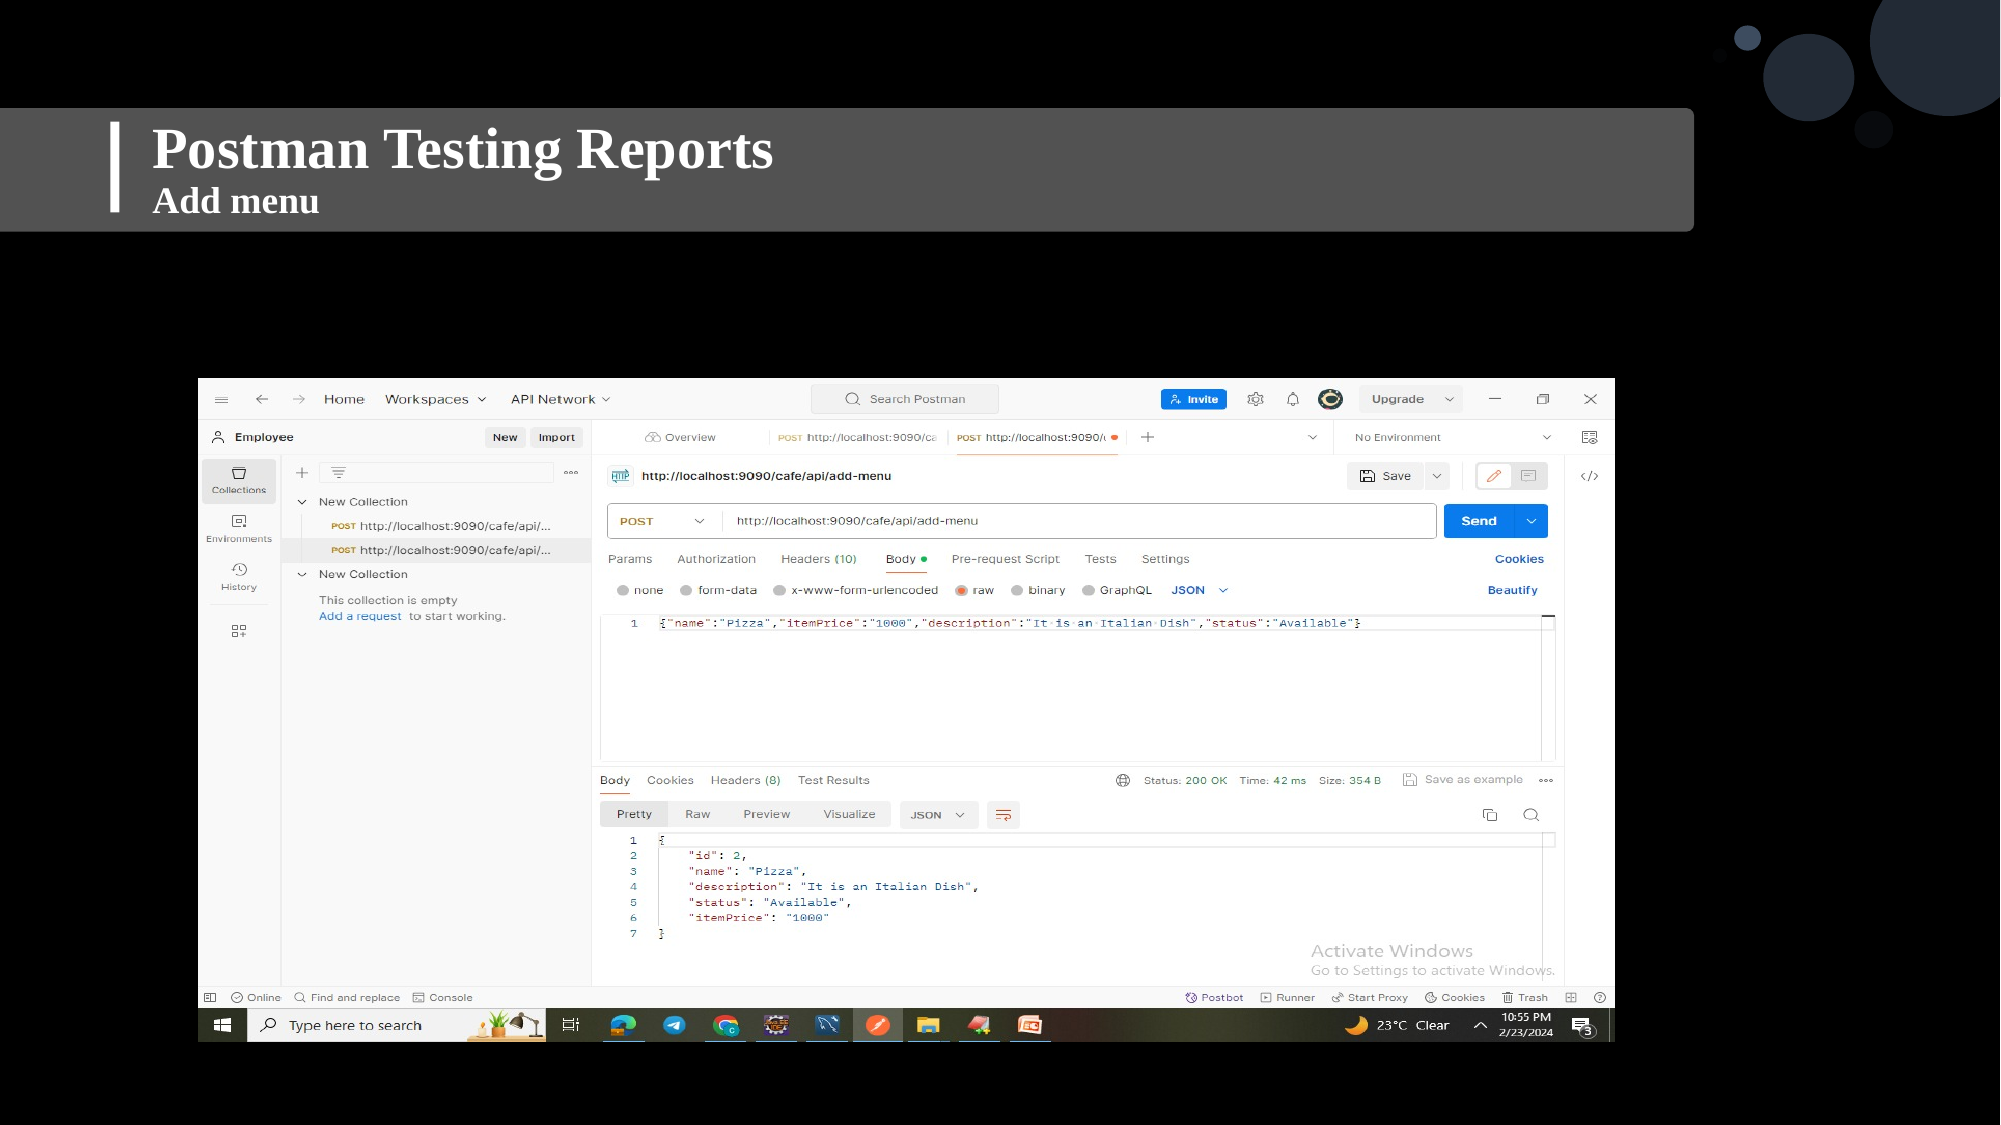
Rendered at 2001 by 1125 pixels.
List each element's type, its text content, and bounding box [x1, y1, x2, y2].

title Postman Testing Reports Add menu [137, 108, 1677, 232]
picture [198, 378, 1615, 1042]
